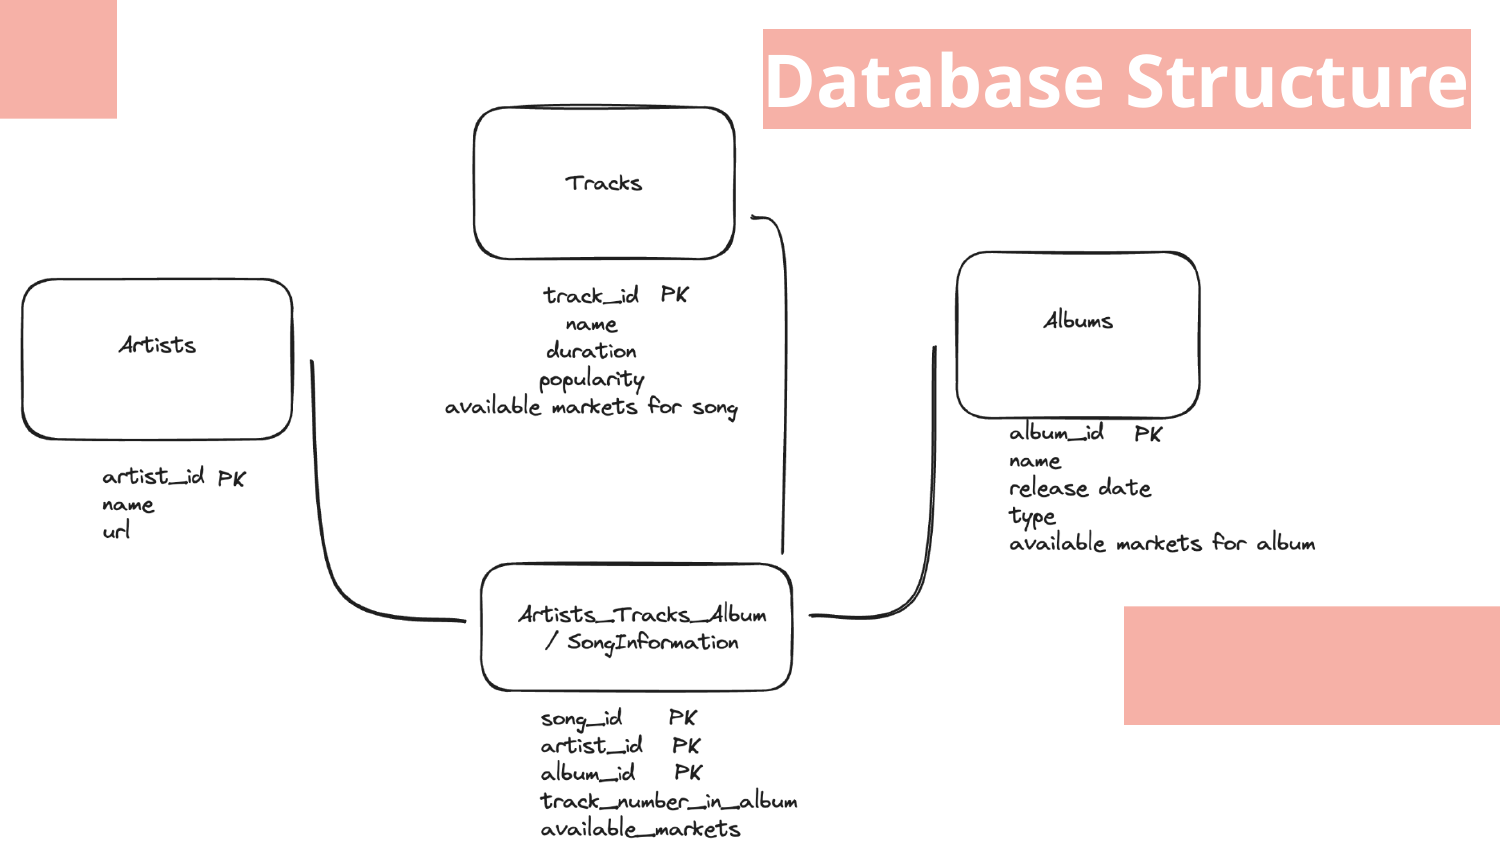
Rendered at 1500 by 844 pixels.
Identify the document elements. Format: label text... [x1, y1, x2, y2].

title Database Structure [709, 31, 1500, 139]
picture [11, 96, 1326, 844]
